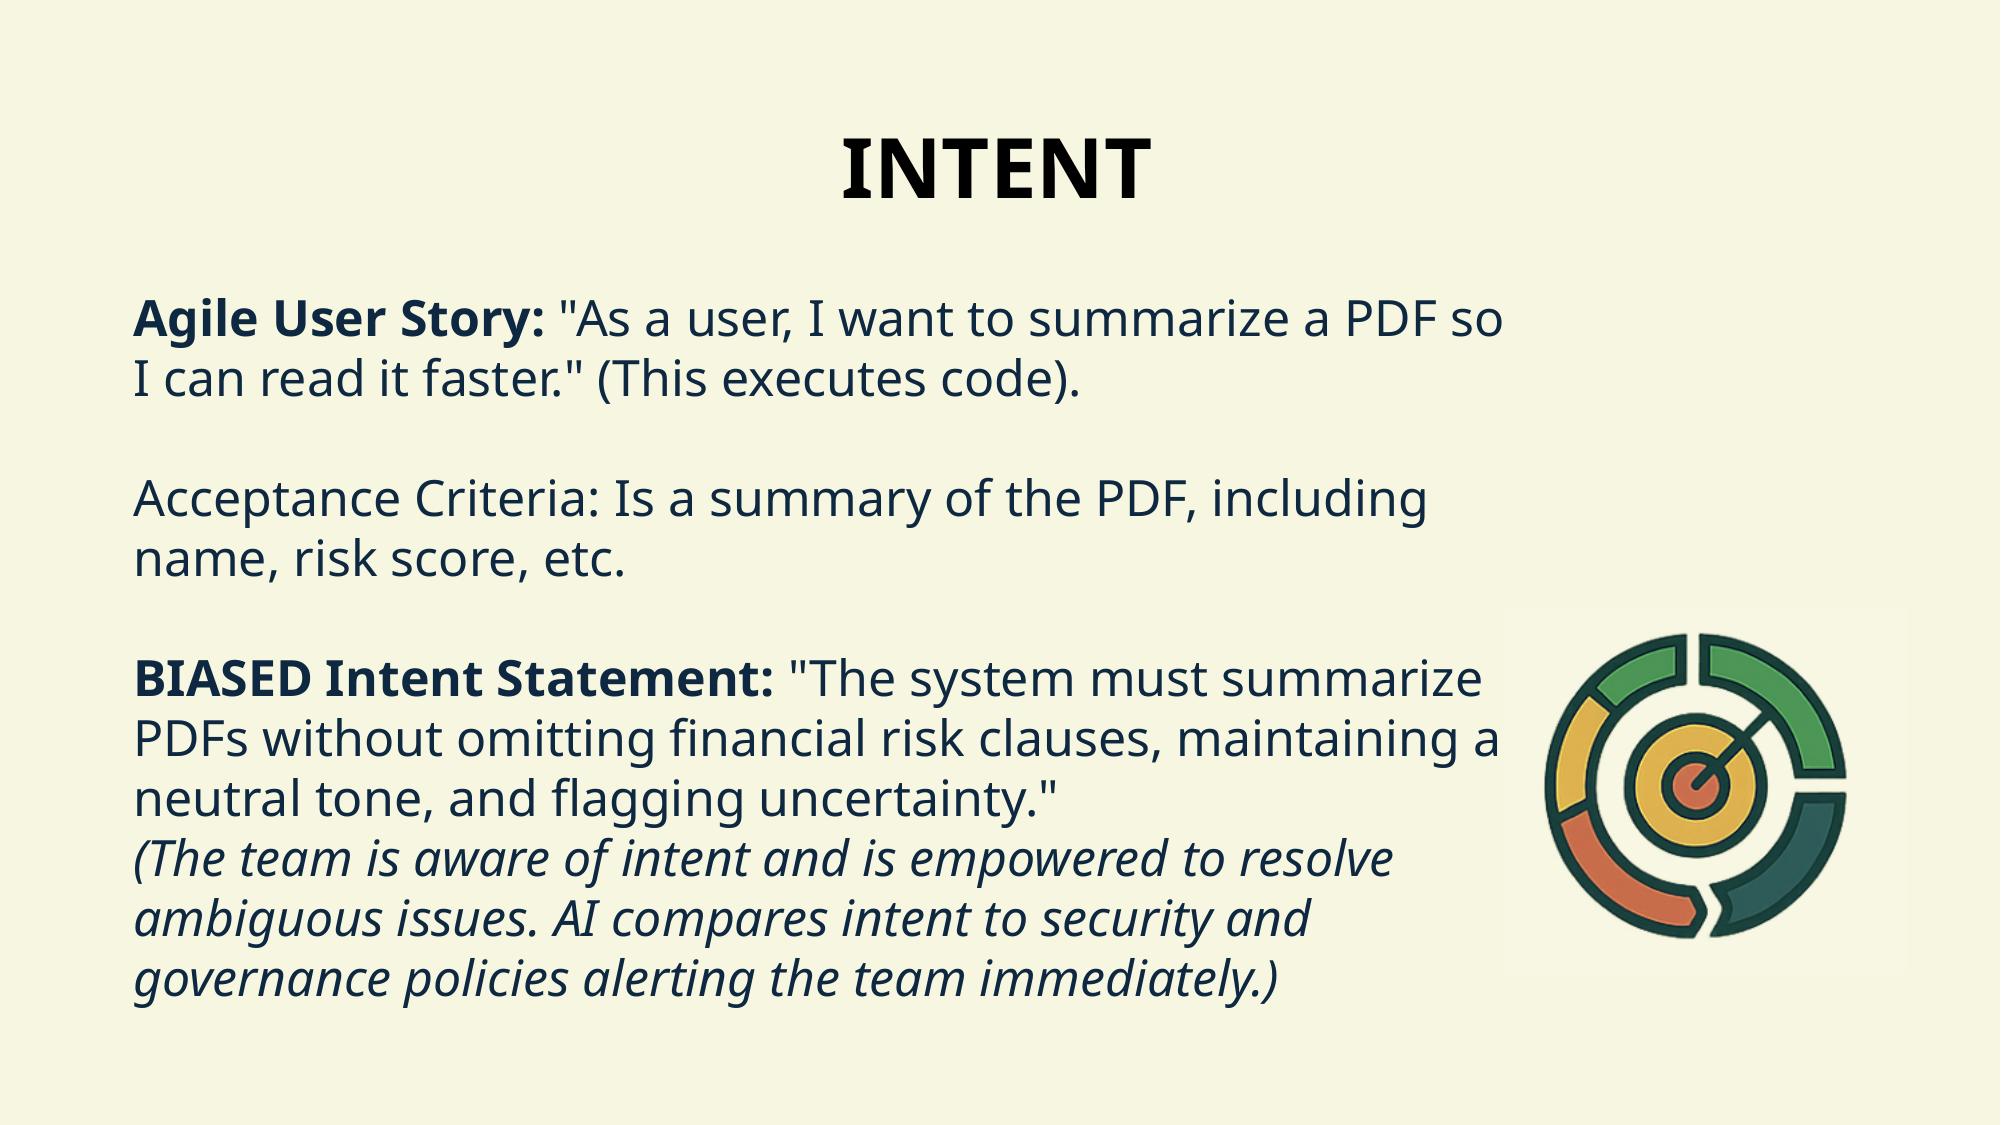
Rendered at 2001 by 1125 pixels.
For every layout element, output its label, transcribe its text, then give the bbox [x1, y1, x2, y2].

picture [1505, 607, 1908, 975]
text_box Agile User Story: "As a user, I want to summarize a PDF so I can read it faster." (This executes code). Acceptance Criteria: Is a summary of the PDF, including name, risk score, etc. BIASED Intent Statement: "The system must summarize PDFs without omitting financial risk clauses, maintaining a neutral tone, and flagging uncertainty." (The team is aware of intent and is empowered to resolve ambiguous issues. AI compares intent to security and governance policies alerting the team immediately.) [118, 278, 1548, 1014]
text_box INTENT [207, 107, 1787, 223]
